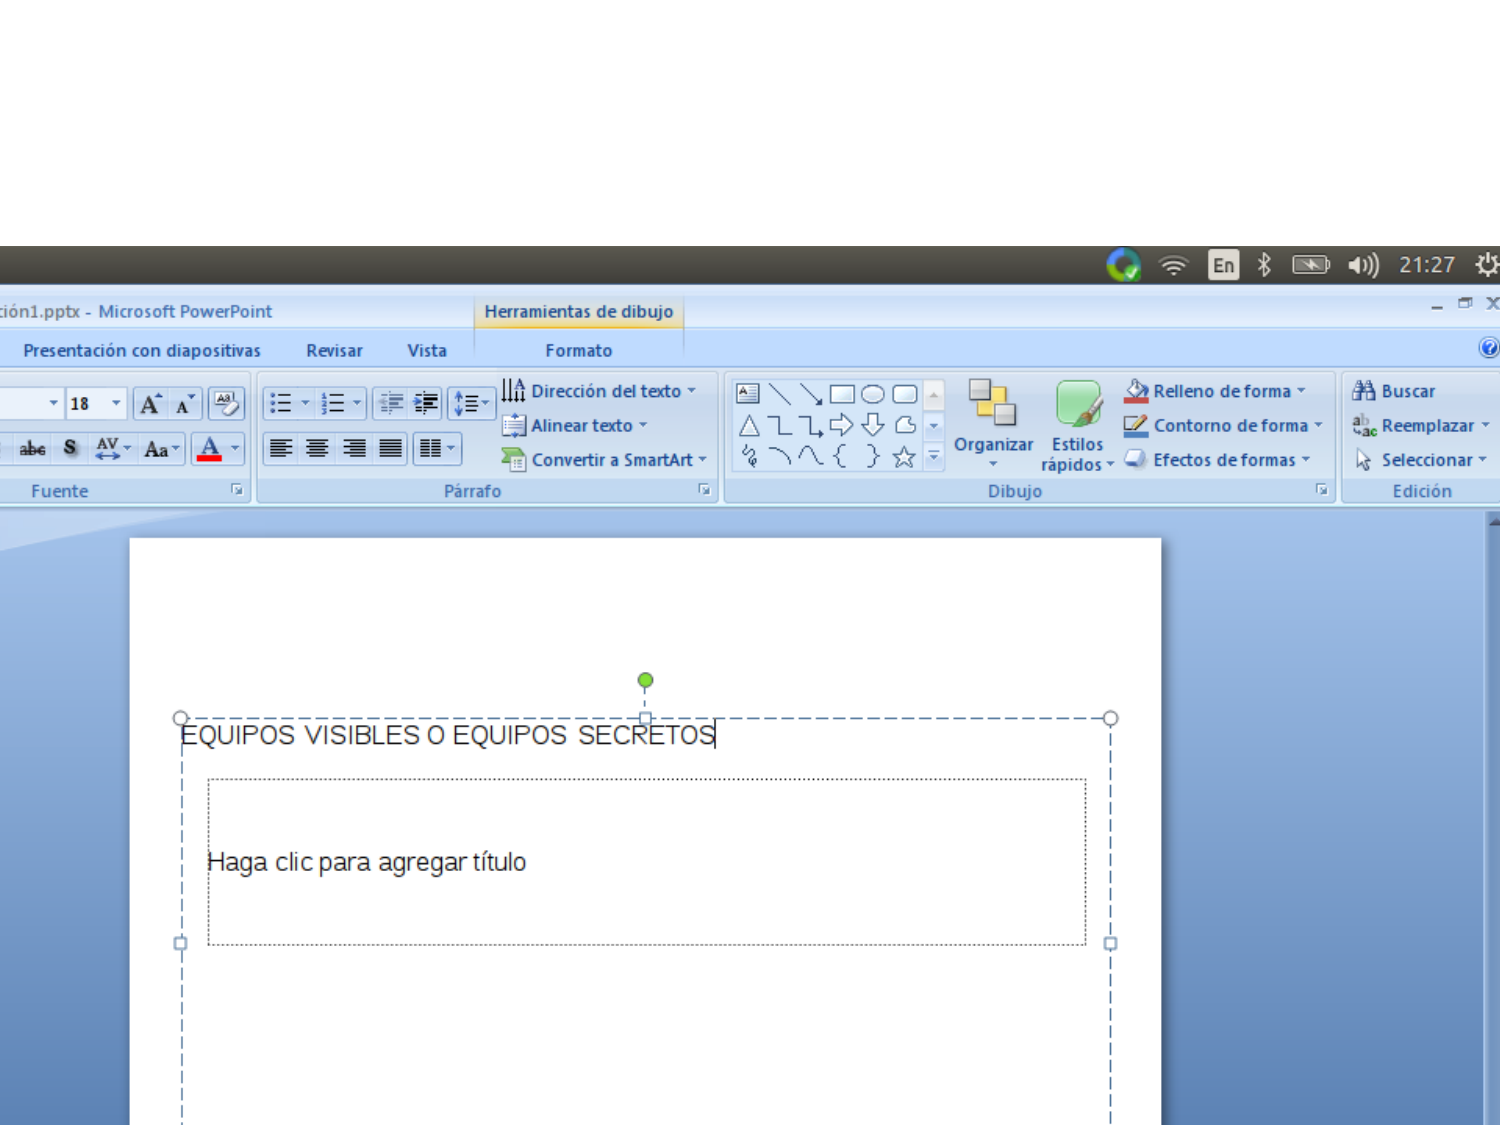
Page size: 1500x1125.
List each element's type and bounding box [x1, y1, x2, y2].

picture [0, 245, 1500, 1125]
